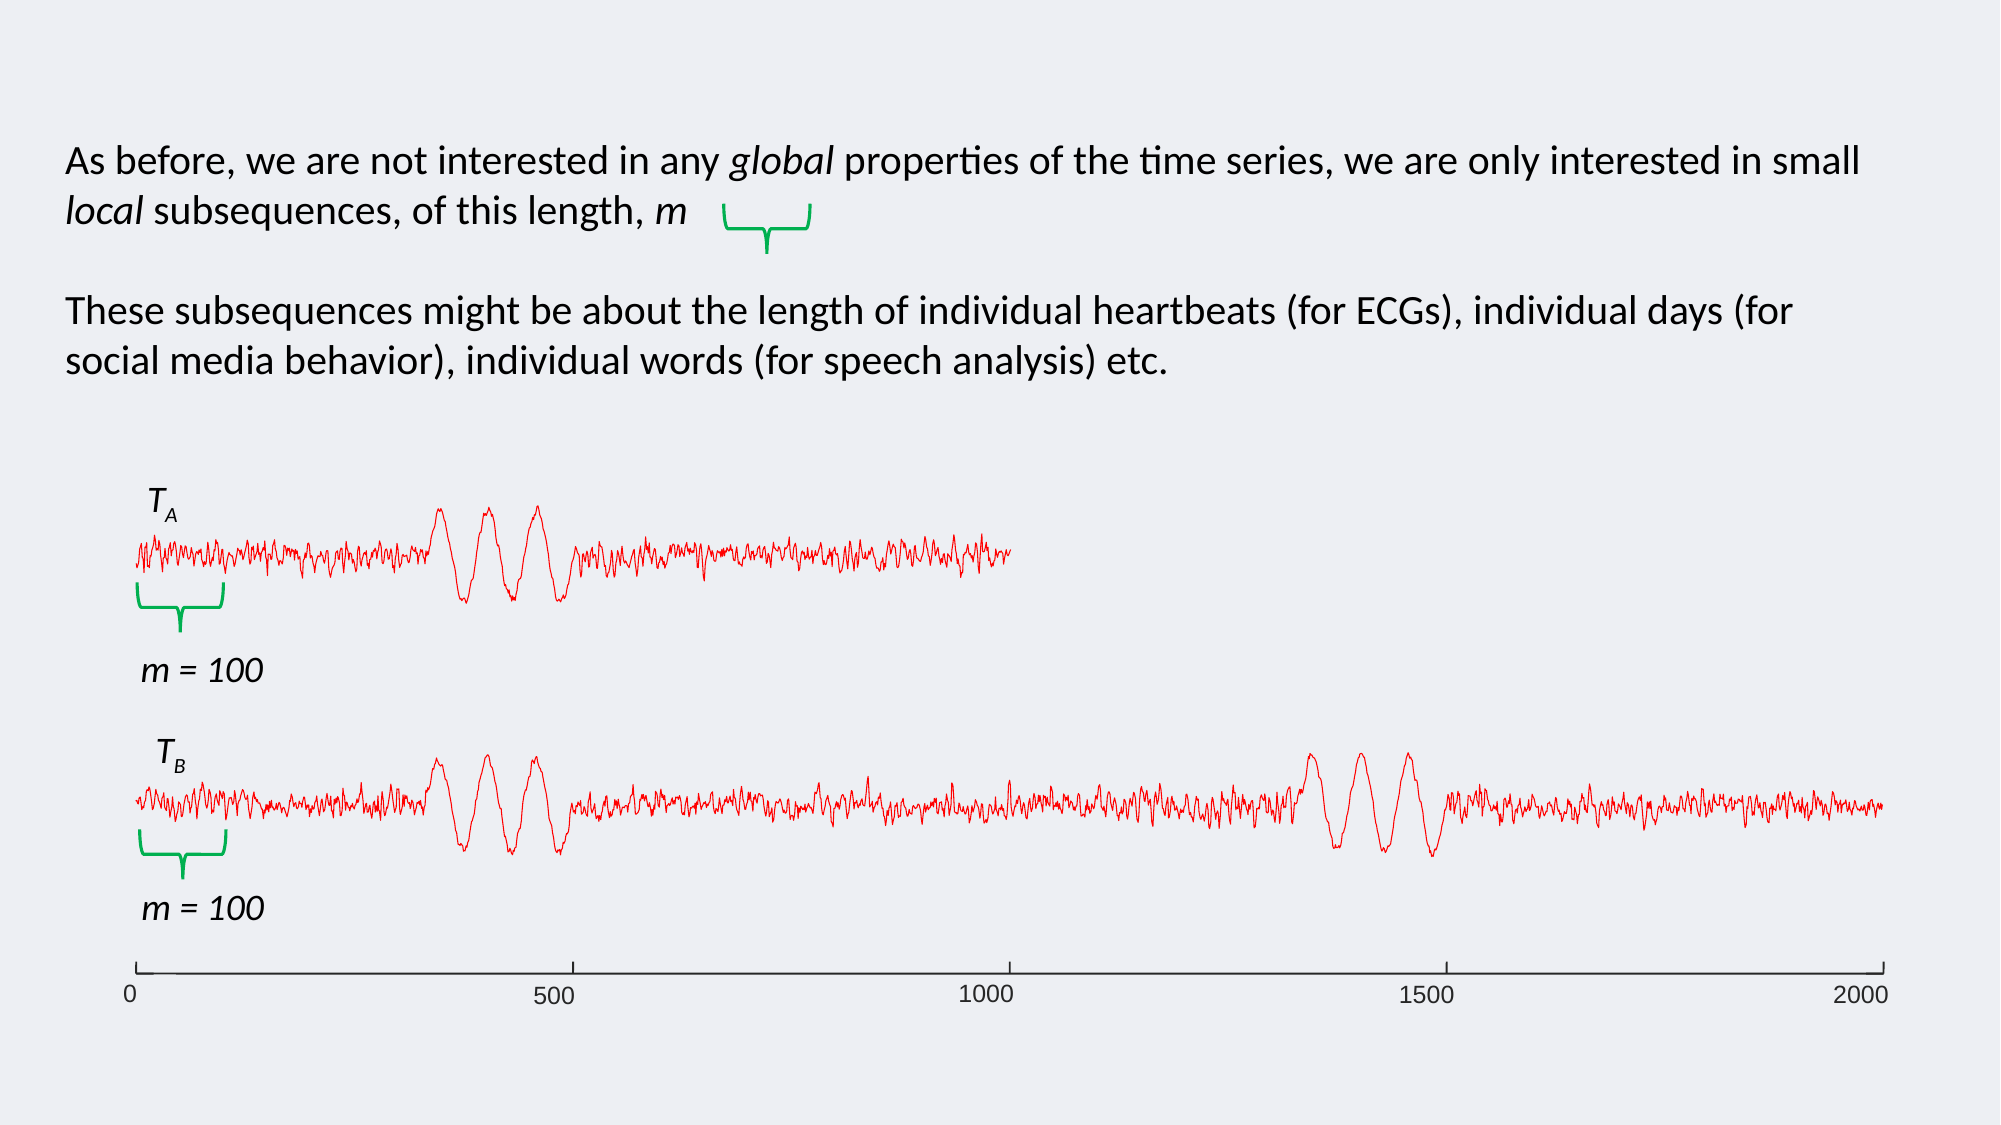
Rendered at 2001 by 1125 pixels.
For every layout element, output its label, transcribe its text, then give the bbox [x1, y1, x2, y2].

text_box [136, 505, 1011, 604]
text_box 1000 [958, 977, 1015, 1008]
text_box 0 [123, 977, 138, 1008]
text_box As before, we are not interested in any global properties of the time series, we are only interested in small local subsequences, of this length, m These subsequences might be about the length of individual heartbeats (for ECGs), individual days (for social media behavior), individual words (for speech analysis) etc. [50, 24, 1900, 535]
text_box [723, 203, 811, 254]
text_box TA [132, 467, 193, 534]
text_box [124, 718, 1883, 937]
text_box [136, 582, 224, 633]
text_box 1500 [1398, 978, 1455, 1009]
text_box 500 [533, 979, 576, 1010]
text_box 2000 [1833, 978, 1890, 1009]
text_box m = 100 [125, 637, 279, 697]
